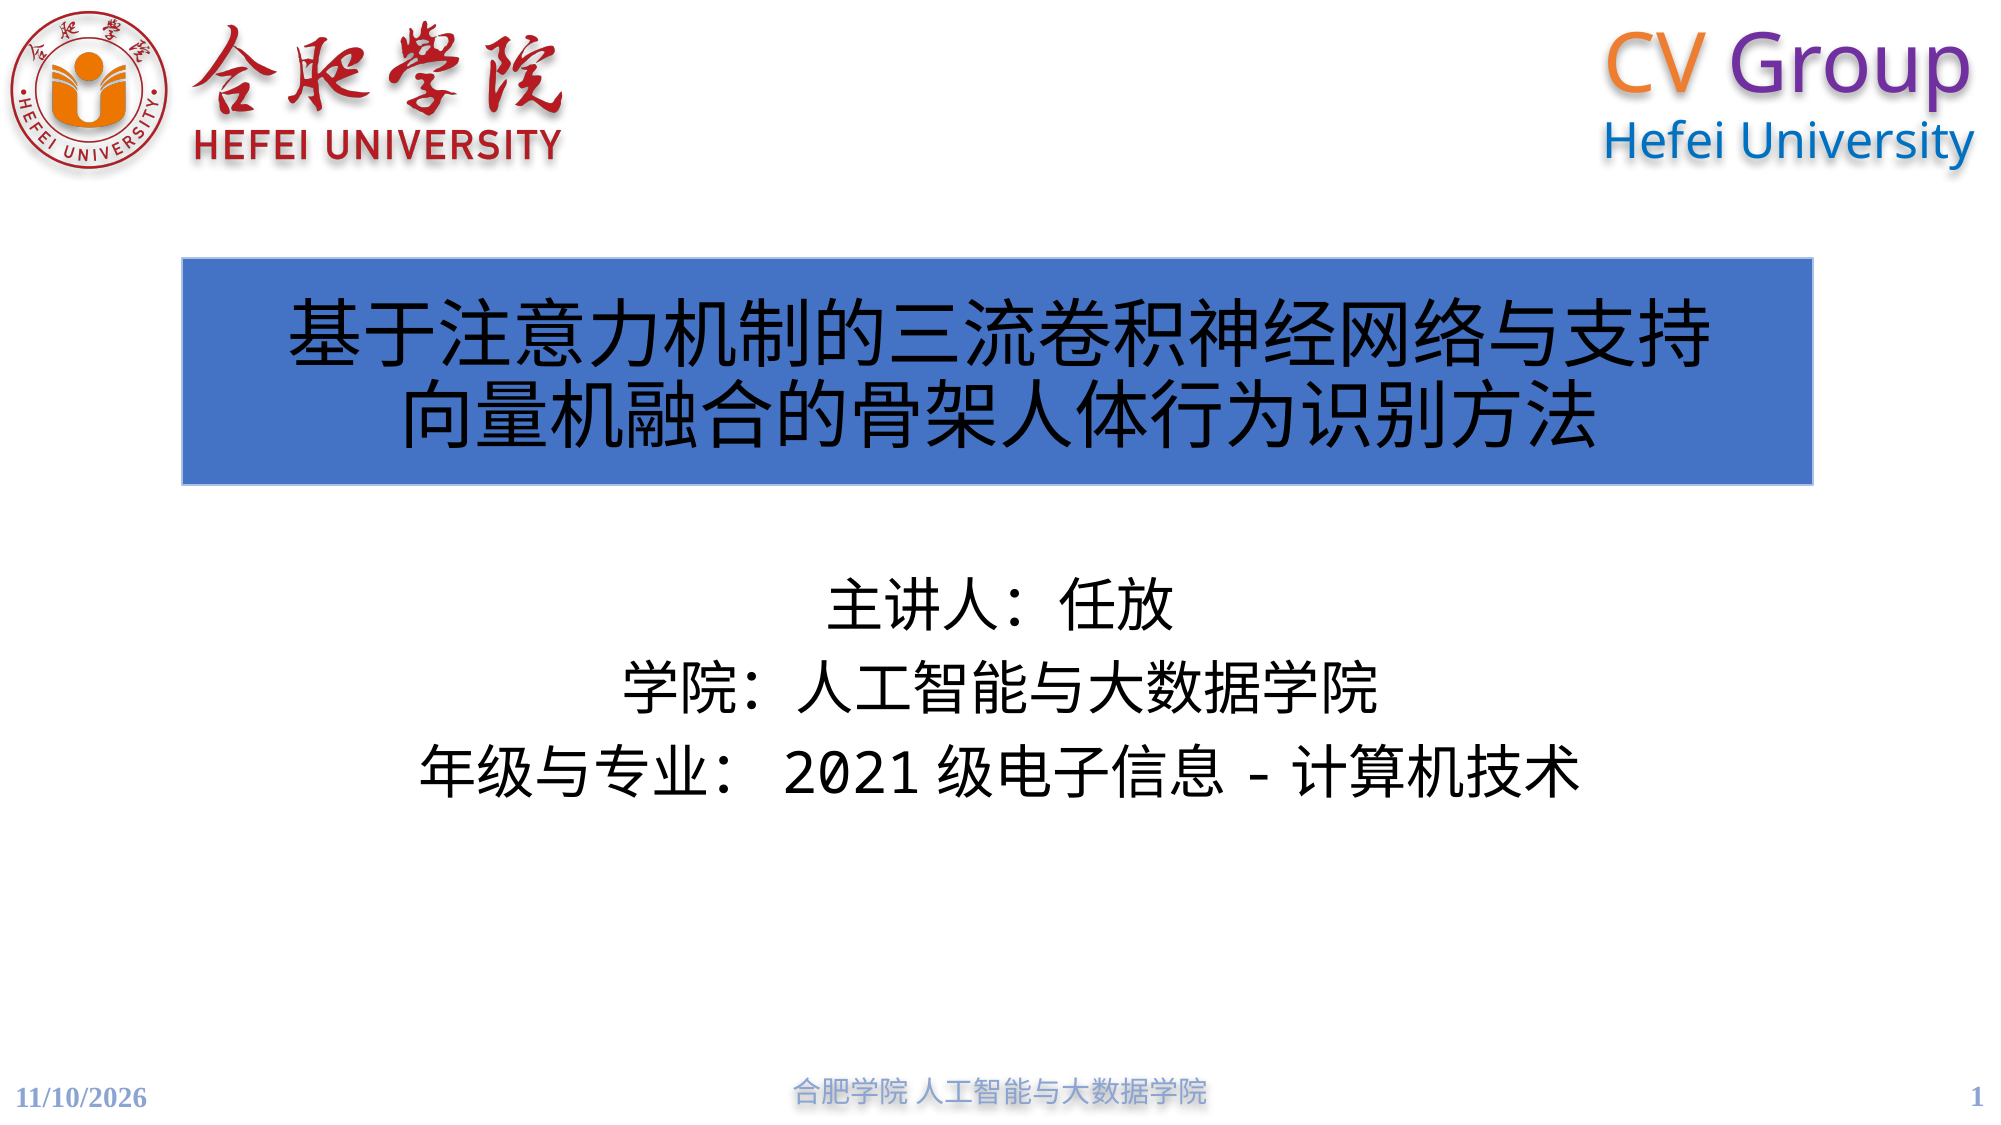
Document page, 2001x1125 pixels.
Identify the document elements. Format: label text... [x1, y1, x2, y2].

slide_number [0, 1066, 450, 1125]
title 基于注意力机制的三流卷积神经网络与支持向量机融合的骨架人体行为识别方法 [249, 289, 1750, 467]
footer 合肥学院 人工智能与大数据学院 [662, 1065, 1338, 1125]
slide_number 1 [1550, 1065, 2000, 1124]
subtitle 主讲人：任放 学院：人工智能与大数据学院 年级与专业：2021级电子信息-计算机技术 [249, 568, 1750, 844]
text_box [181, 257, 1814, 486]
picture [1, 2, 572, 180]
